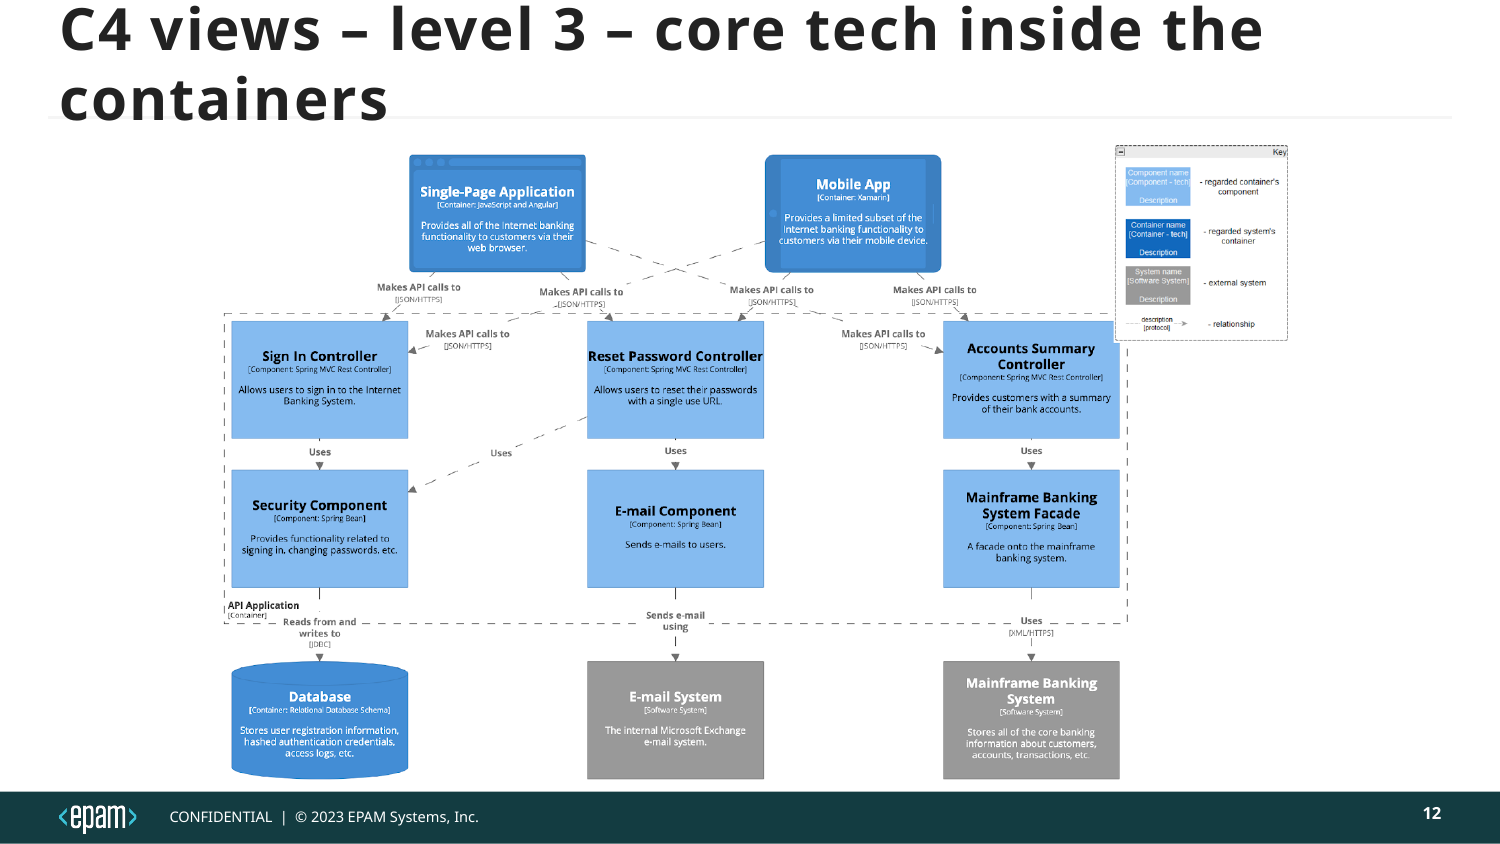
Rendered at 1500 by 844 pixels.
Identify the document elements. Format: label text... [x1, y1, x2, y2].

slide_number 12 [1216, 791, 1442, 844]
picture [212, 145, 1288, 780]
title C4 views – level 3 – core tech inside the containers [59, 37, 1442, 87]
